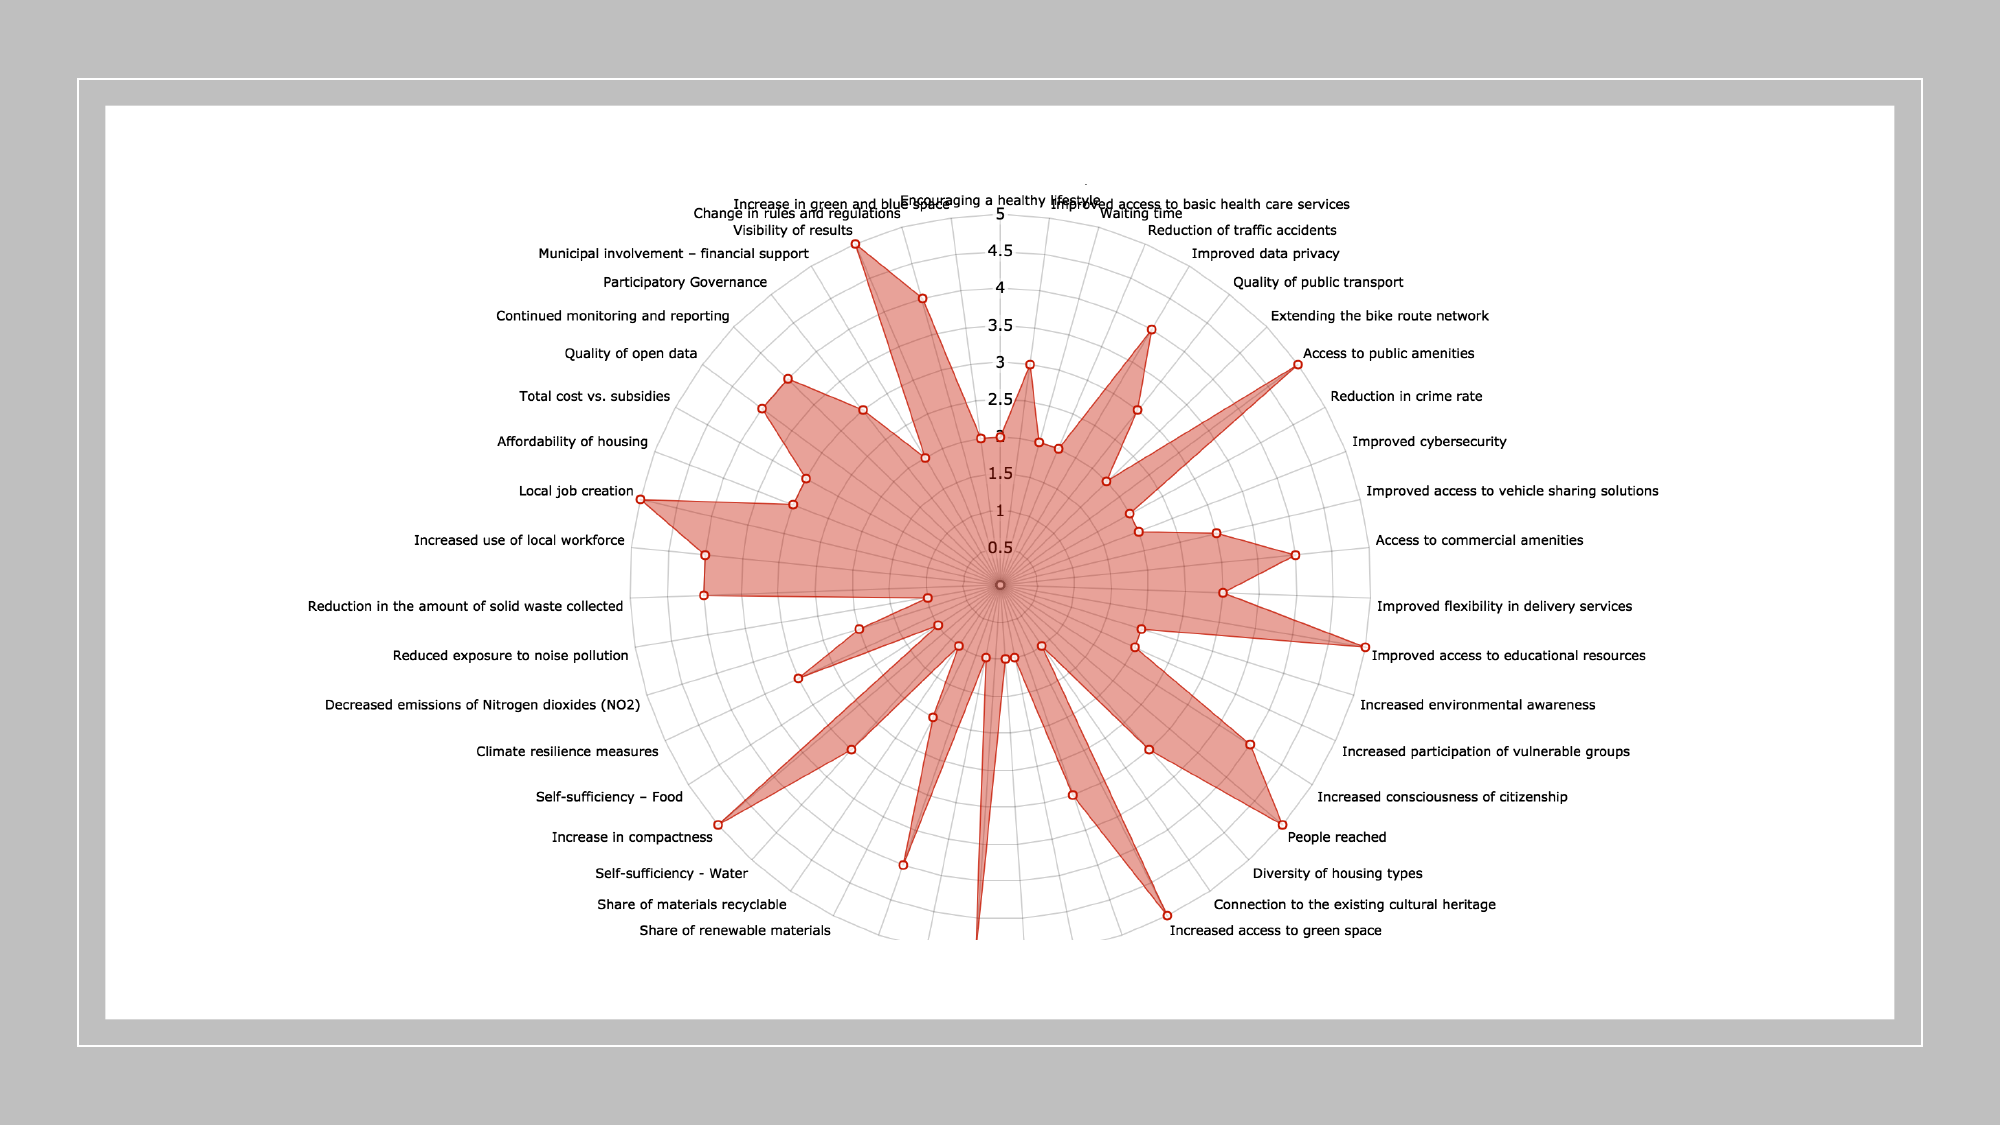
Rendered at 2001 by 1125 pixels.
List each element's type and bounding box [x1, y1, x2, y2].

text_box [104, 104, 1895, 1020]
picture [266, 184, 1734, 940]
text_box [77, 78, 1923, 1047]
text_box [0, 0, 2000, 1125]
